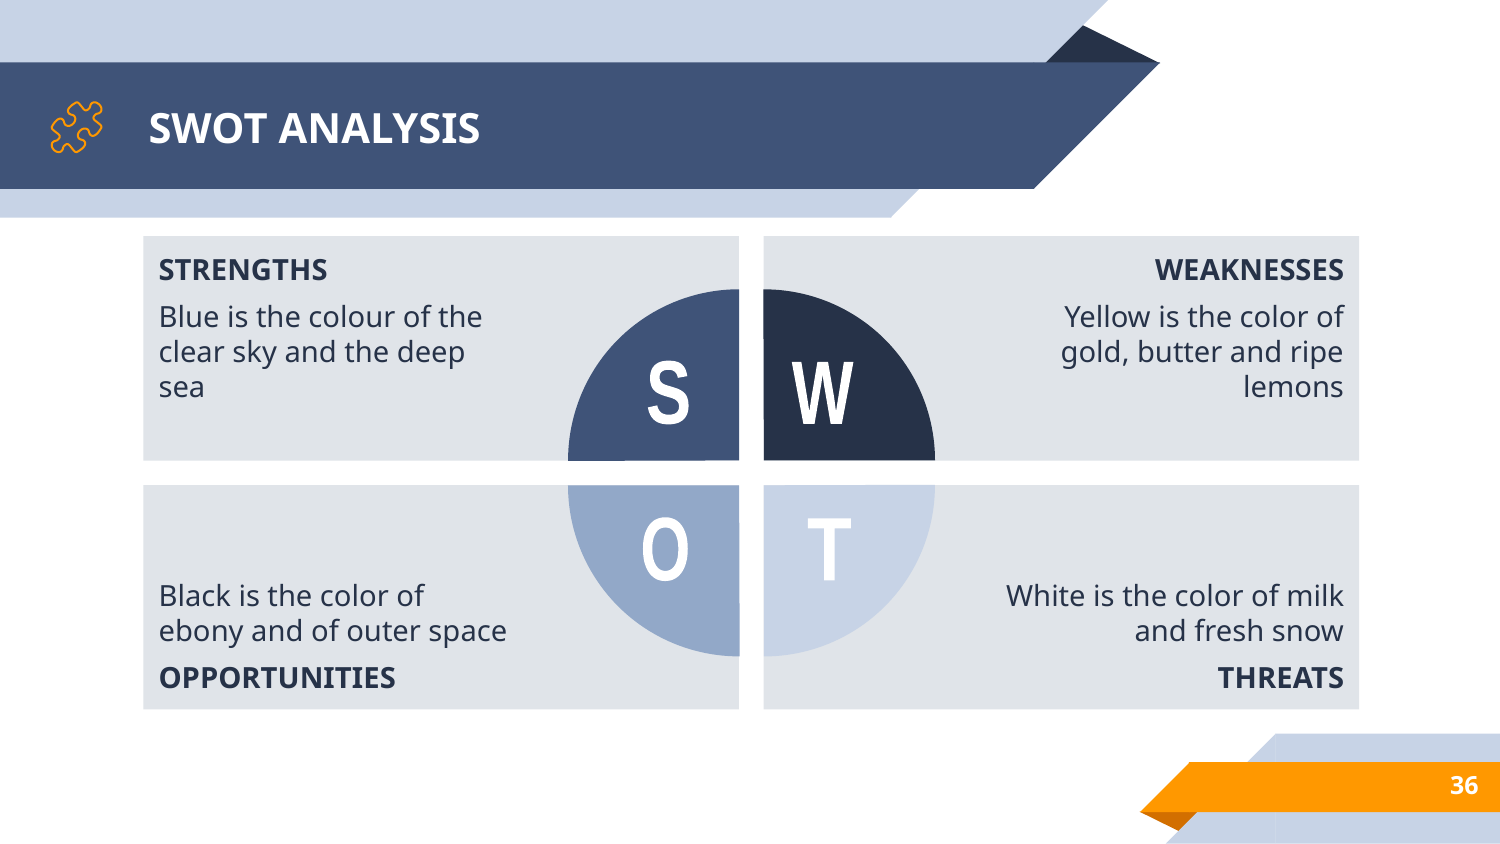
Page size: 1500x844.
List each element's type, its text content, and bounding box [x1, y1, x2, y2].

text_box STRENGTHS Blue is the colour of the clear sky and the deep sea [143, 236, 739, 461]
text_box [568, 289, 740, 461]
slide_number 36 [1249, 760, 1494, 813]
text_box WEAKNESSES Yellow is the color of gold, butter and ripe lemons [763, 236, 1360, 461]
text_box [763, 289, 936, 461]
text_box Black is the color of ebony and of outer space OPPORTUNITIES [143, 485, 739, 710]
text_box [763, 484, 935, 657]
text_box White is the color of milk and fresh snow THREATS [763, 485, 1360, 710]
title SWOT ANALYSIS [133, 64, 997, 190]
text_box [567, 485, 740, 657]
